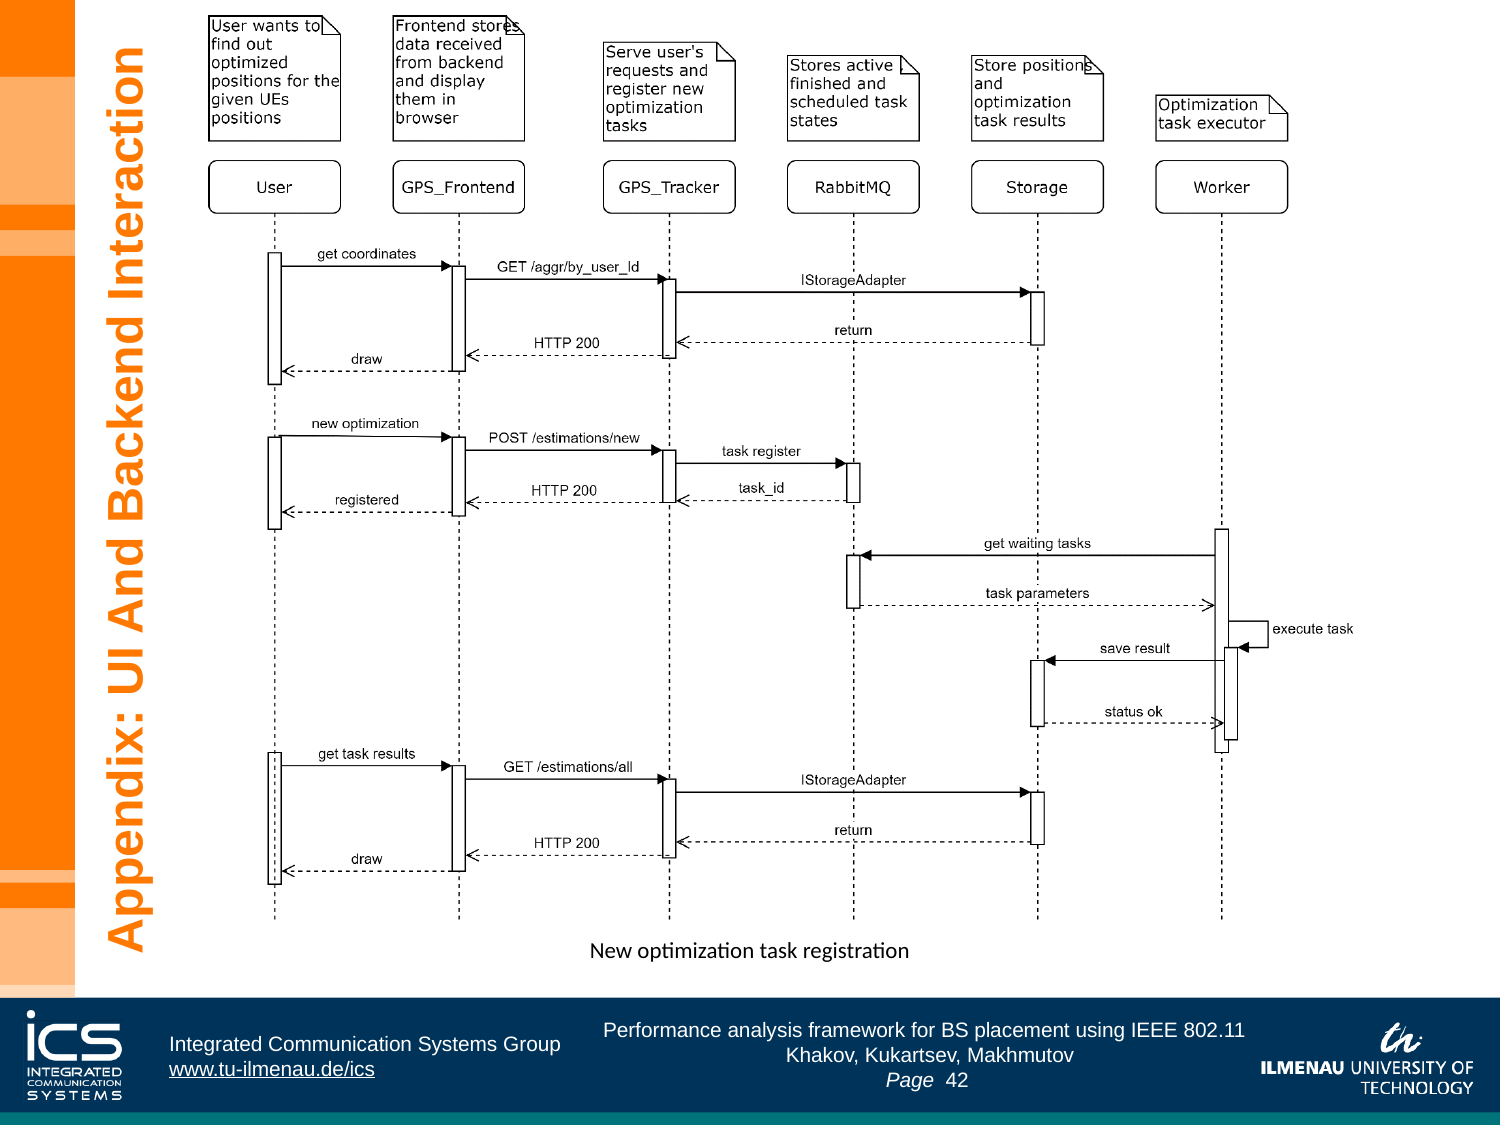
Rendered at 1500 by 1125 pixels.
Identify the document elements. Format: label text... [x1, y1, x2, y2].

text_box New optimization task registration [105, 928, 1395, 971]
picture [23, 1009, 124, 1102]
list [208, 15, 1355, 925]
picture [1261, 1022, 1474, 1094]
title Appendix: UI And Backend Interaction [76, 0, 169, 1000]
